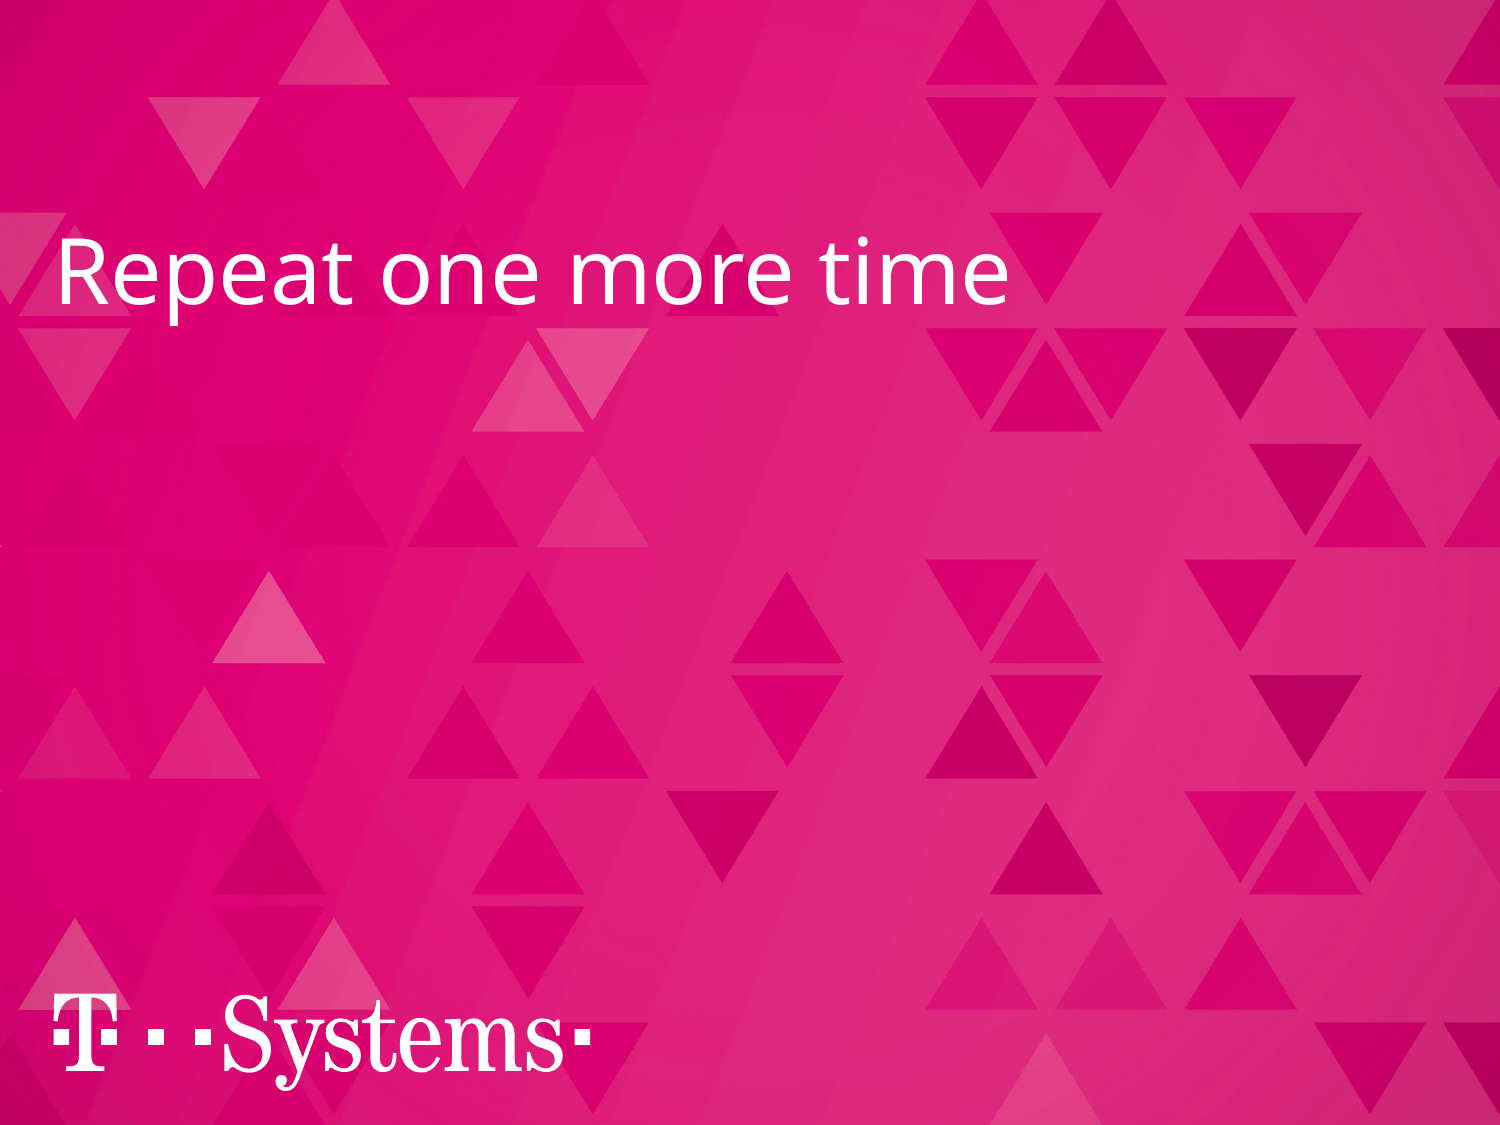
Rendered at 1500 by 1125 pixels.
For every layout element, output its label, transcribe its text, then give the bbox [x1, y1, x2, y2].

picture [0, 0, 1500, 1125]
title Repeat one more time [53, 224, 1448, 606]
